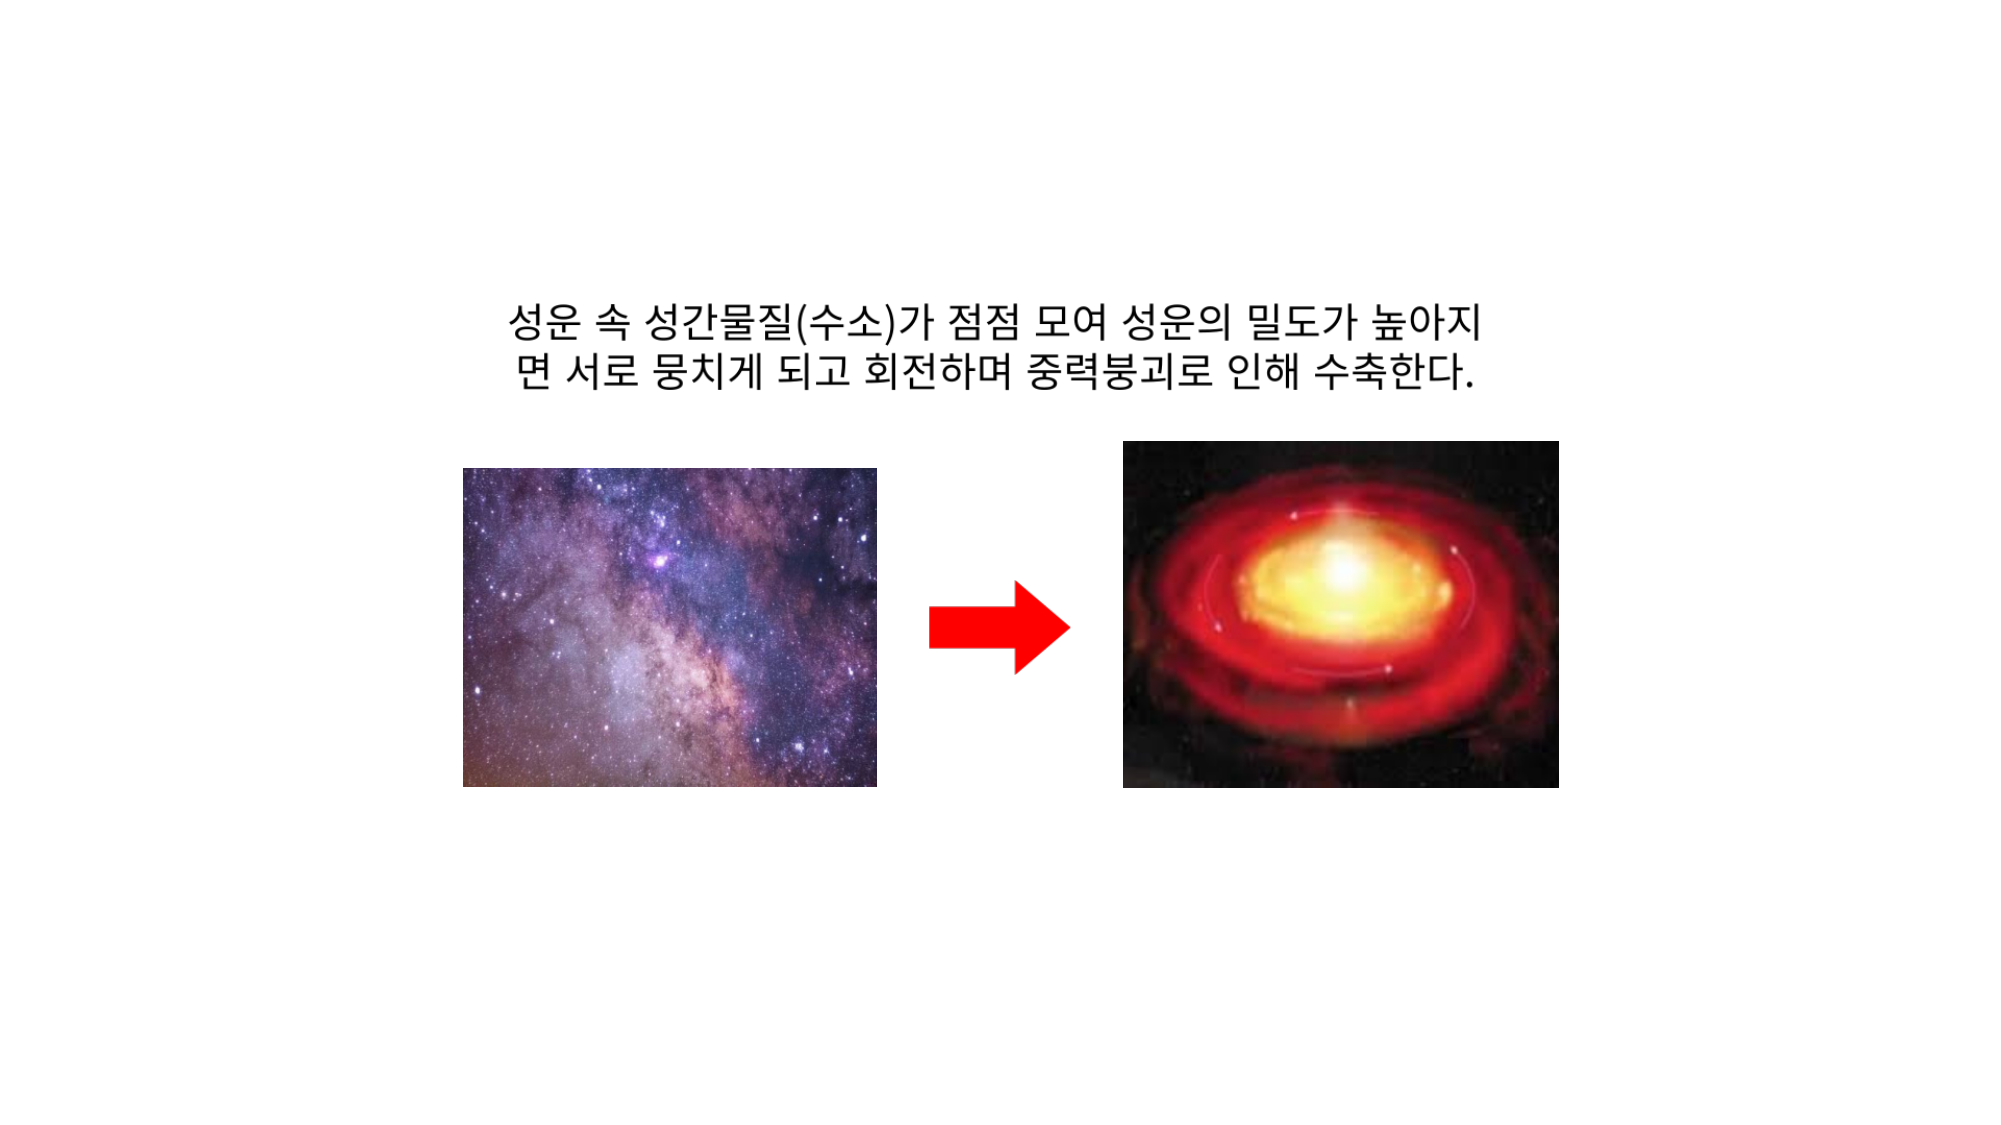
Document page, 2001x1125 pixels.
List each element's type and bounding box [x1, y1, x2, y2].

text_box [1123, 441, 1559, 788]
picture [463, 277, 1537, 439]
text_box [929, 580, 1071, 675]
text_box [463, 468, 877, 787]
